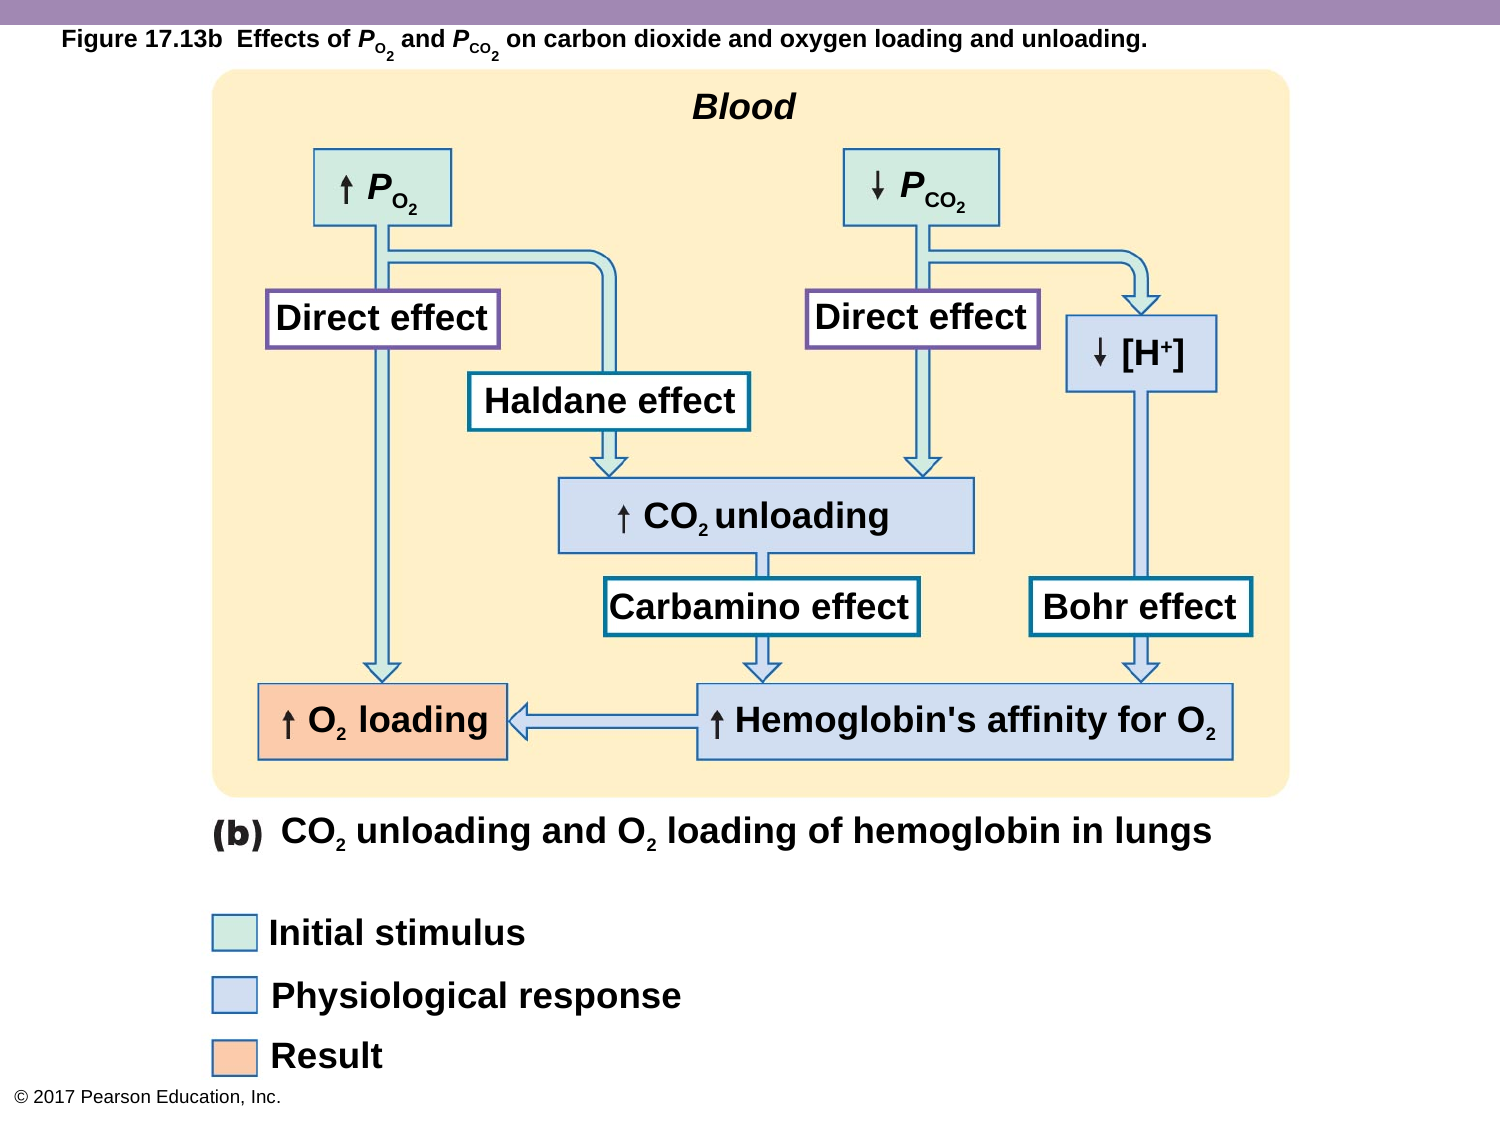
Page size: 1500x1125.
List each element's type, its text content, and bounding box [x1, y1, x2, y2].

title Figure 17.13b Effects of PO2 and PCO2 on carbon dioxide and oxygen loading and unloading. [46, 14, 1500, 61]
picture [201, 59, 1299, 1081]
